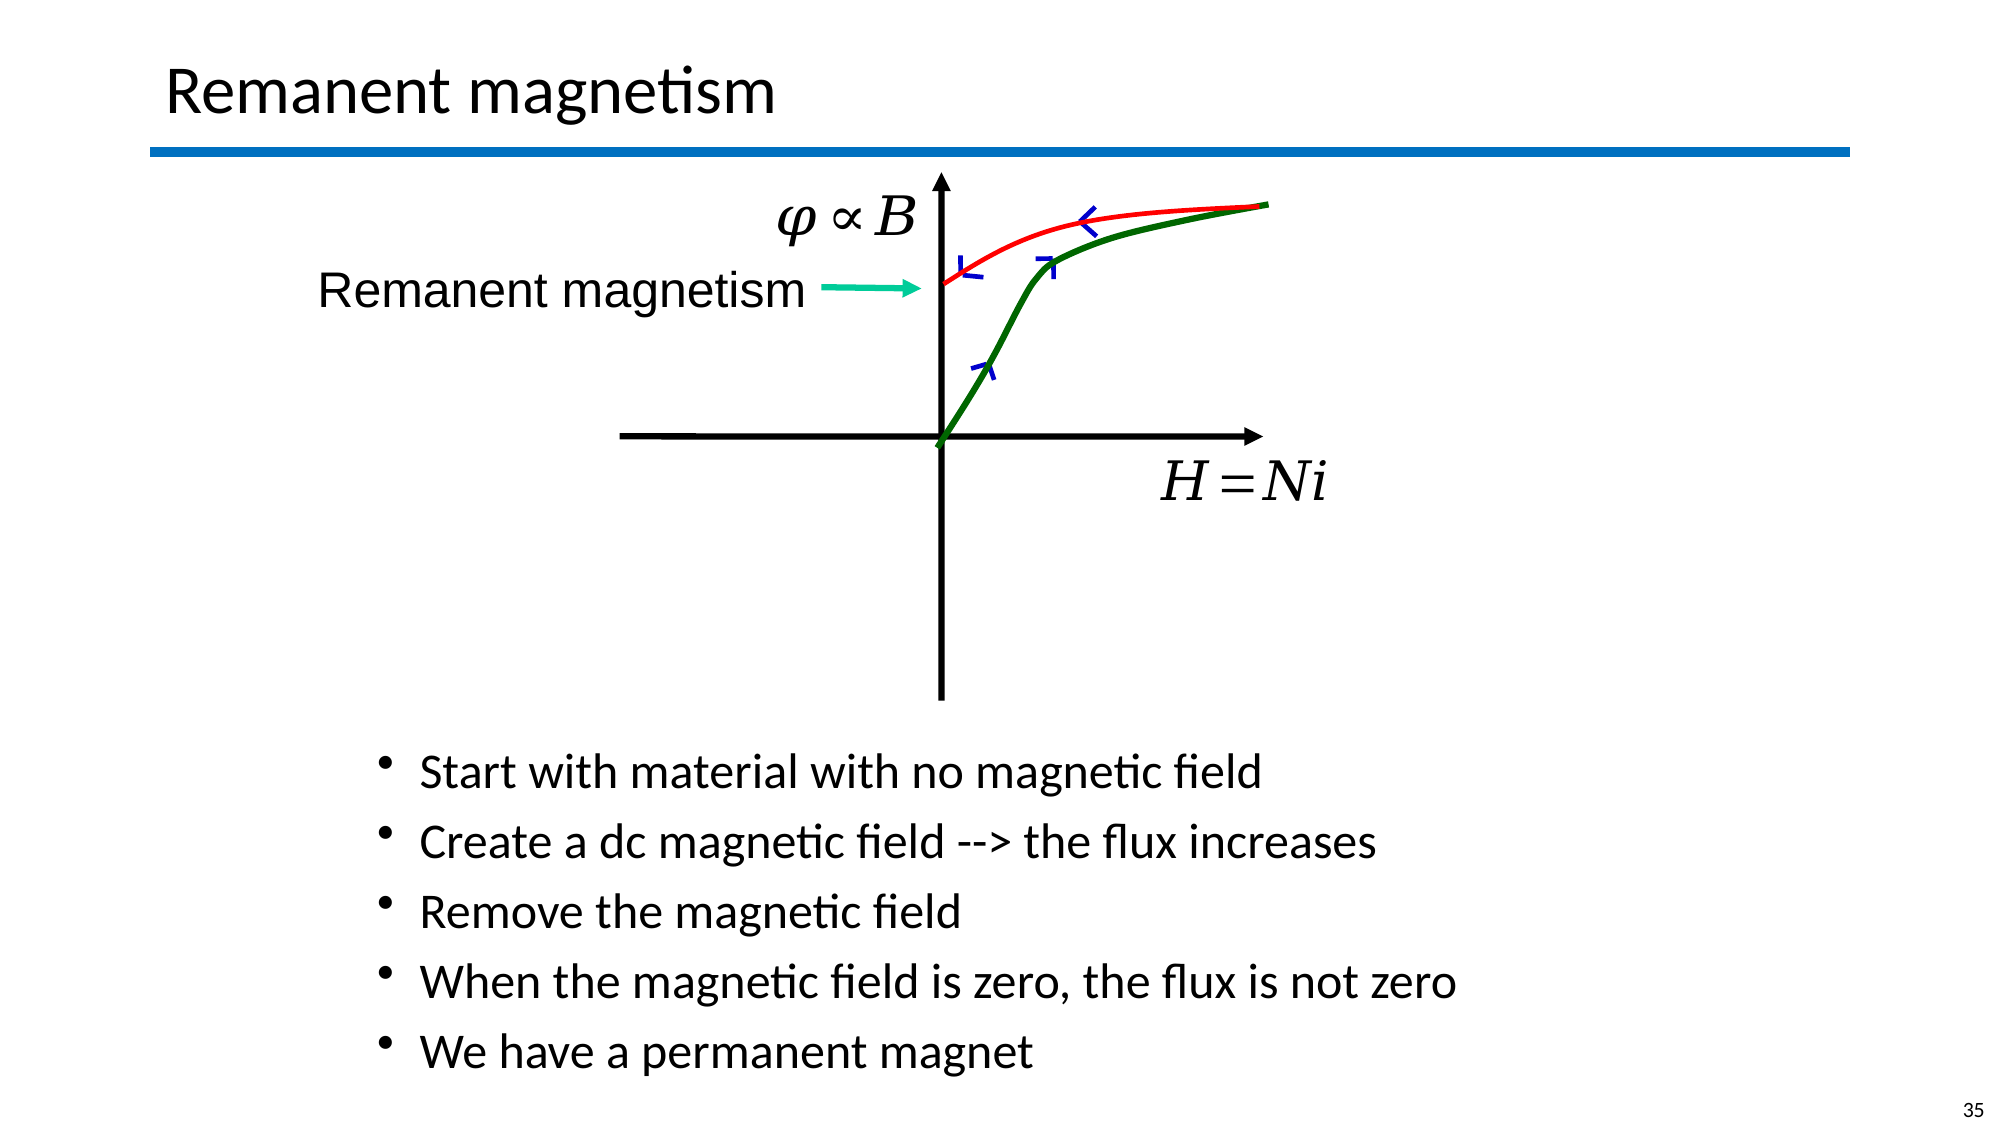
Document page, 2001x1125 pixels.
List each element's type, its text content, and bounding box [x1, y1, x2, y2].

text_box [943, 206, 1260, 285]
list Start with material with no magnetic field Create a dc magnetic field --> the flux increases Remove the magnetic field When the magnetic field is zero, the flux is not zero We have a permanent magnet [362, 731, 1638, 1066]
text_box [299, 249, 922, 326]
title Remanent magnetism [150, 31, 1850, 142]
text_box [936, 204, 1269, 449]
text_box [619, 171, 1330, 701]
slide_number 35 [1583, 1087, 2000, 1125]
